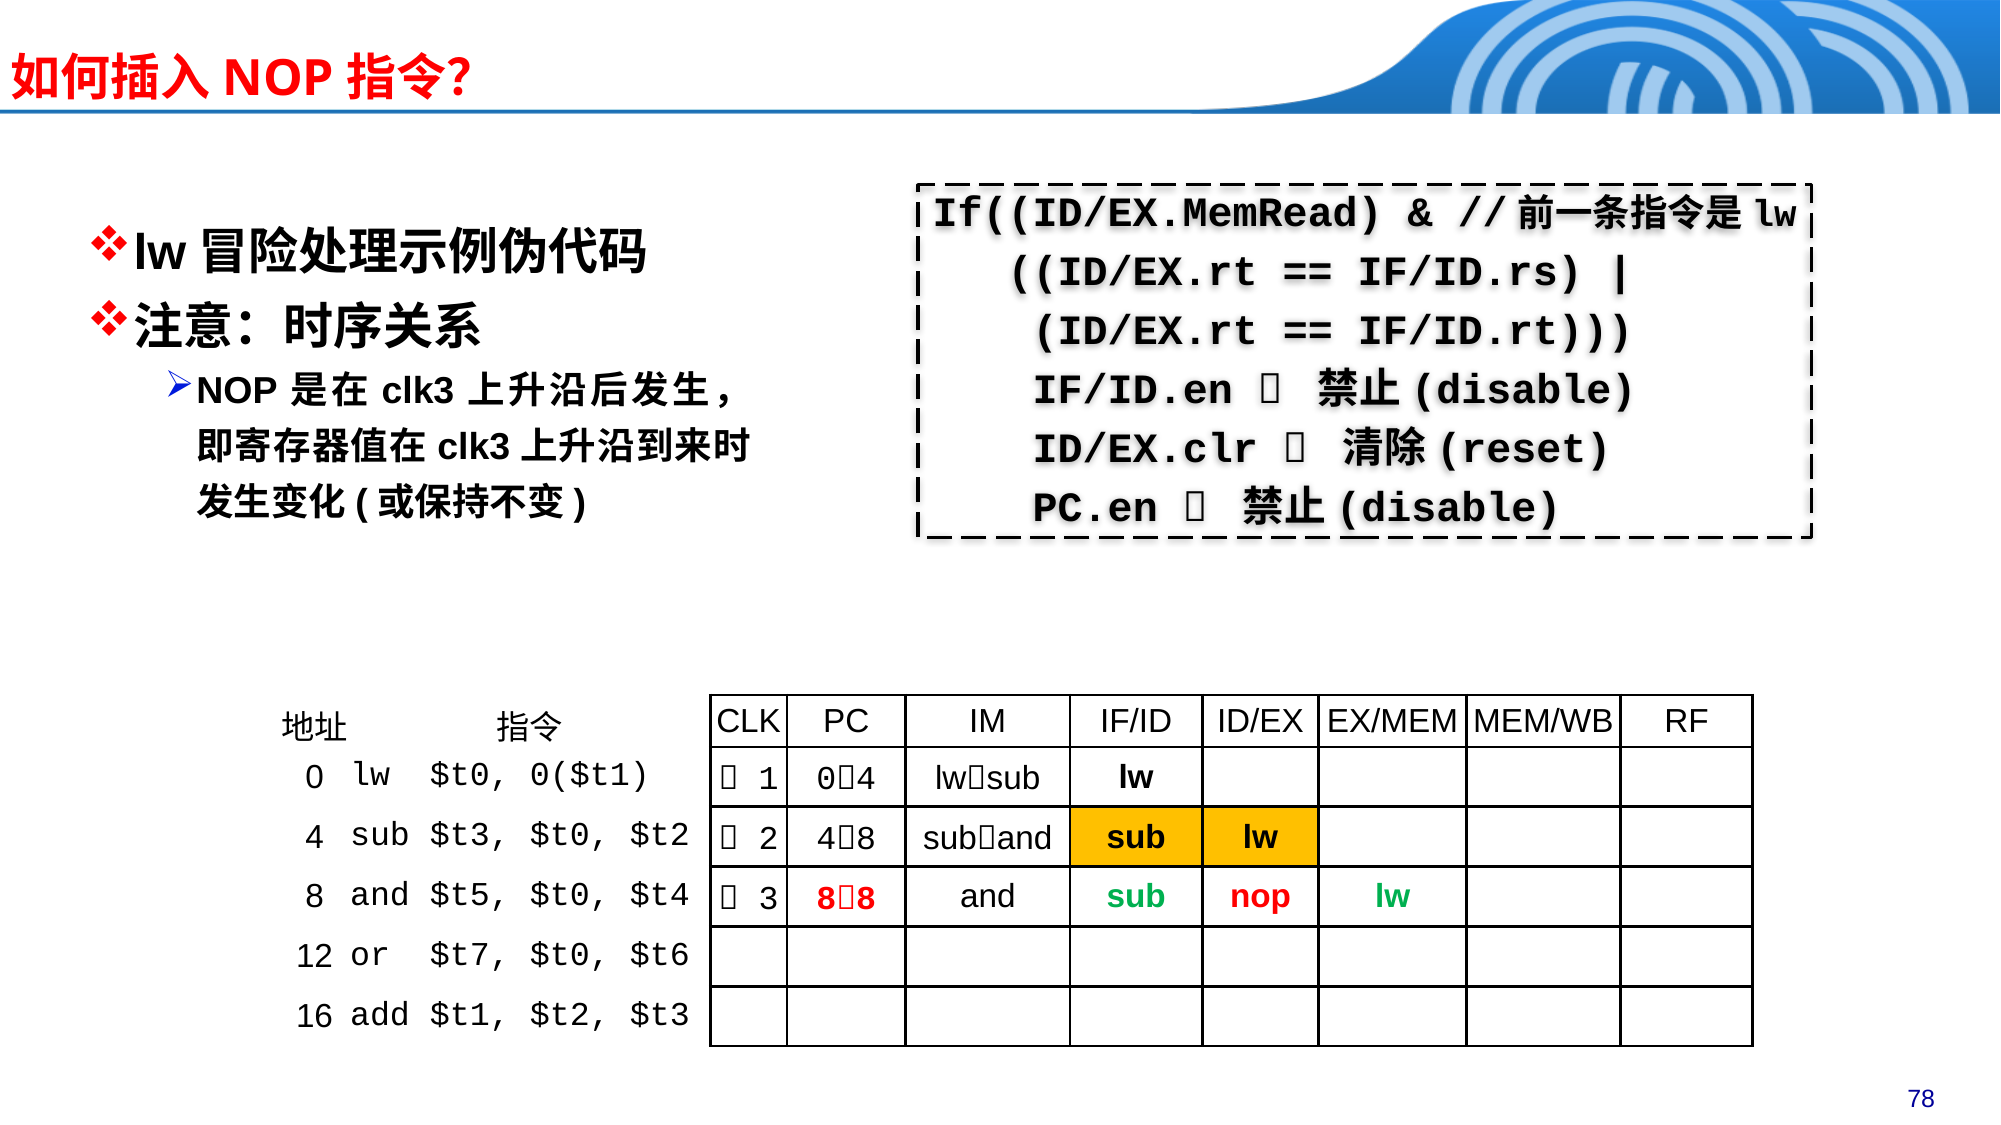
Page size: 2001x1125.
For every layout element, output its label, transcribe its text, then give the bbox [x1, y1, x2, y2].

table_cell or $t7, $t0, $t6 [350, 926, 709, 986]
table_cell [1071, 928, 1201, 985]
title 如何插入NOP指令？ [0, 49, 1151, 112]
table_cell sub $t3, $t0, $t2 [350, 807, 709, 867]
table_cell 8 [279, 867, 350, 926]
table_header EX/MEM [1320, 696, 1465, 746]
table_header CLK [712, 696, 786, 746]
table_header IM [907, 696, 1069, 746]
table_cell [1468, 808, 1619, 865]
table_header RF [1622, 696, 1751, 746]
table_cell [1320, 928, 1465, 985]
table_cell  2 [712, 808, 786, 865]
table_cell [1320, 748, 1465, 805]
table_cell [1622, 928, 1751, 985]
table_cell 04 [788, 748, 904, 805]
table_cell lw $t0, 0($t1) [350, 747, 709, 807]
table_cell [1622, 868, 1751, 925]
table_header PC [788, 696, 904, 746]
table_header 指令 [350, 695, 709, 747]
table_cell  3 [712, 868, 786, 925]
table_header MEM/WB [1468, 696, 1619, 746]
table_cell lwsub [907, 748, 1069, 805]
table_cell [907, 928, 1069, 985]
table_cell sub [1071, 868, 1201, 925]
table_cell [907, 988, 1069, 1045]
table_cell and [907, 868, 1069, 925]
table_cell sub [1071, 808, 1201, 865]
table_cell [1468, 868, 1619, 925]
table_cell 88 [788, 868, 904, 925]
table_cell and $t5, $t0, $t4 [350, 867, 709, 926]
picture [0, 0, 2000, 114]
table_cell [1320, 988, 1465, 1045]
table_cell [1468, 988, 1619, 1045]
table_cell lw [1320, 868, 1465, 925]
table_cell 16 [279, 986, 350, 1046]
table_cell [1468, 928, 1619, 985]
table_cell [788, 988, 904, 1045]
table_cell 4 [279, 807, 350, 867]
table_cell suband [907, 808, 1069, 865]
table_cell [1468, 748, 1619, 805]
table_cell 0 [279, 747, 350, 807]
table_cell lw [1071, 748, 1201, 805]
table_cell [712, 928, 786, 985]
table_cell nop [1204, 868, 1317, 925]
table_cell 48 [788, 808, 904, 865]
table_cell 12 [279, 926, 350, 986]
text_box If((ID/EX.MemRead) & //前一条指令是lw ((ID/EX.rt == IF/ID.rs) | (ID/EX.rt == IF/ID.rt))) IF/ID.en  禁止(disable) ID/EX.clr  清除(reset) PC.en  禁止(disable) [917, 184, 1812, 538]
table_cell [788, 928, 904, 985]
table_cell [1622, 988, 1751, 1045]
table_cell lw [1204, 808, 1317, 865]
table_cell [1204, 988, 1317, 1045]
table_cell add $t1, $t2, $t3 [350, 986, 709, 1046]
table_cell [1071, 988, 1201, 1045]
table_header ID/EX [1204, 696, 1317, 746]
table_cell [1204, 928, 1317, 985]
table_cell [1622, 808, 1751, 865]
table_cell [1204, 748, 1317, 805]
table_cell [1622, 748, 1751, 805]
table_cell  1 [712, 748, 786, 805]
table_header 地址 [279, 695, 350, 747]
table_cell [712, 988, 786, 1045]
table_header IF/ID [1071, 696, 1201, 746]
table_cell [1320, 808, 1465, 865]
list lw冒险处理示例伪代码 注意：时序关系 NOP是在clk3上升沿后发生，即寄存器值在clk3上升沿到来时发生变化(或保持不变) [75, 199, 763, 579]
